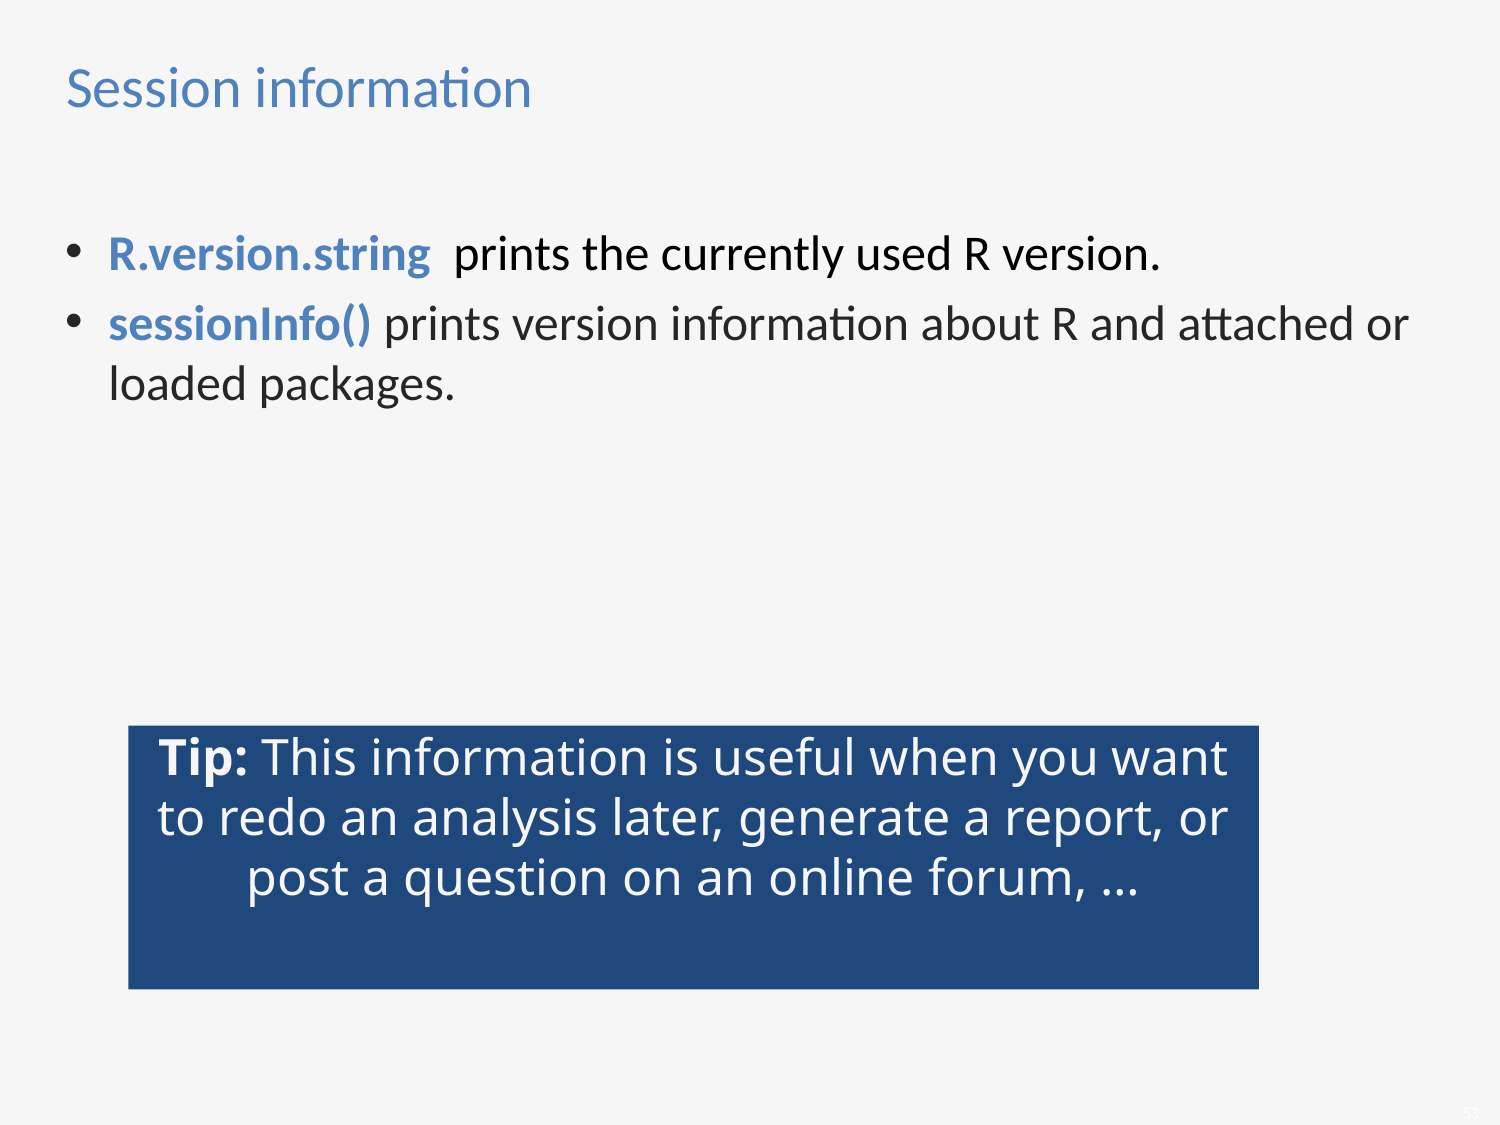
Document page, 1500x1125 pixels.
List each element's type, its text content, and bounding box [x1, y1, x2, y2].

text_box Tip: This information is useful when you want to redo an analysis later, generate a report, or post a question on an online forum, … [128, 725, 1259, 990]
text_box Session information [42, 56, 1345, 120]
text_box R.version.string prints the currently used R version. sessionInfo() prints version information about R and attached or loaded packages. [64, 165, 1435, 1019]
